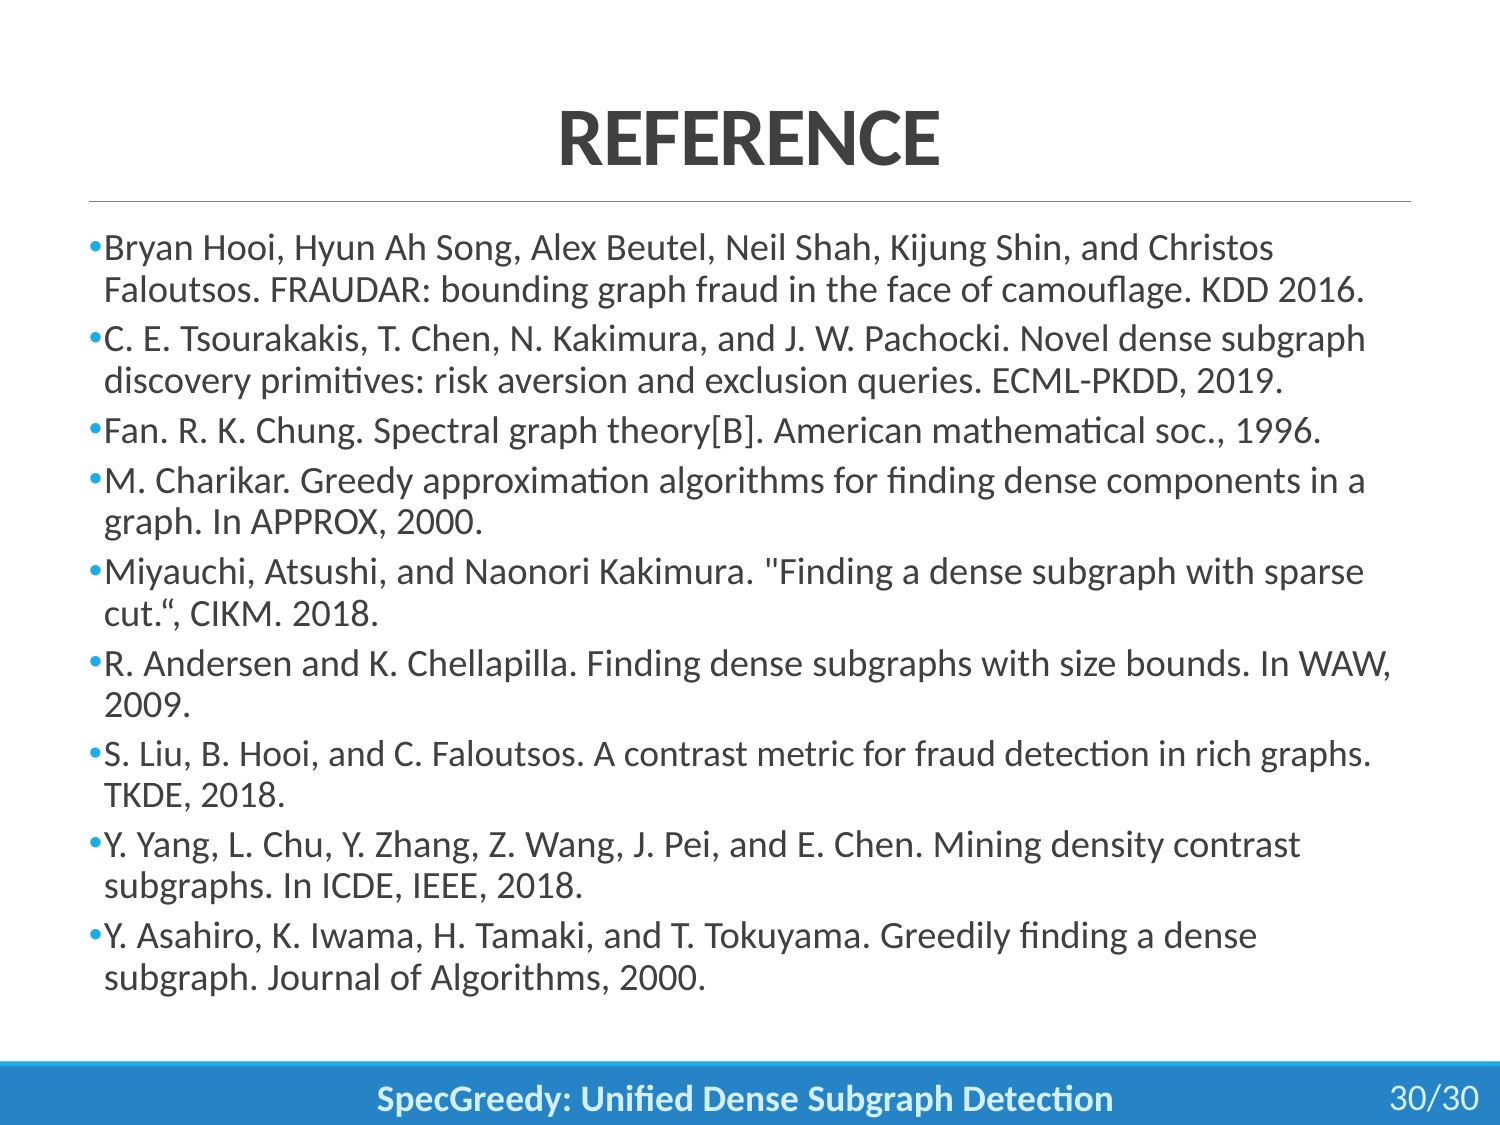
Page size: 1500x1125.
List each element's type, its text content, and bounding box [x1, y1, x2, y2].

list Bryan Hooi, Hyun Ah Song, Alex Beutel, Neil Shah, Kijung Shin, and Christos Faloutsos. FRAUDAR: bounding graph fraud in the face of camouflage. KDD 2016. C. E. Tsourakakis, T. Chen, N. Kakimura, and J. W. Pachocki. Novel dense subgraph discovery primitives: risk aversion and exclusion queries. ECML-PKDD, 2019. Fan. R. K. Chung. Spectral graph theory[B]. American mathematical soc., 1996. M. Charikar. Greedy approximation algorithms for finding dense components in a graph. In APPROX, 2000. Miyauchi, Atsushi, and Naonori Kakimura. "Finding a dense subgraph with sparse cut.“, CIKM. 2018. R. Andersen and K. Chellapilla. Finding dense subgraphs with size bounds. In WAW, 2009. S. Liu, B. Hooi, and C. Faloutsos. A contrast metric for fraud detection in rich graphs. TKDE, 2018. Y. Yang, L. Chu, Y. Zhang, Z. Wang, J. Pei, and E. Chen. Mining density contrast subgraphs. In ICDE, IEEE, 2018. Y. Asahiro, K. Iwama, H. Tamaki, and T. Tokuyama. Greedily finding a dense subgraph. Journal of Algorithms, 2000. [88, 219, 1412, 1028]
title REFERENCE [88, 64, 1412, 190]
footer SpecGreedy: Unified Dense Subgraph Detection [131, 1073, 1361, 1121]
